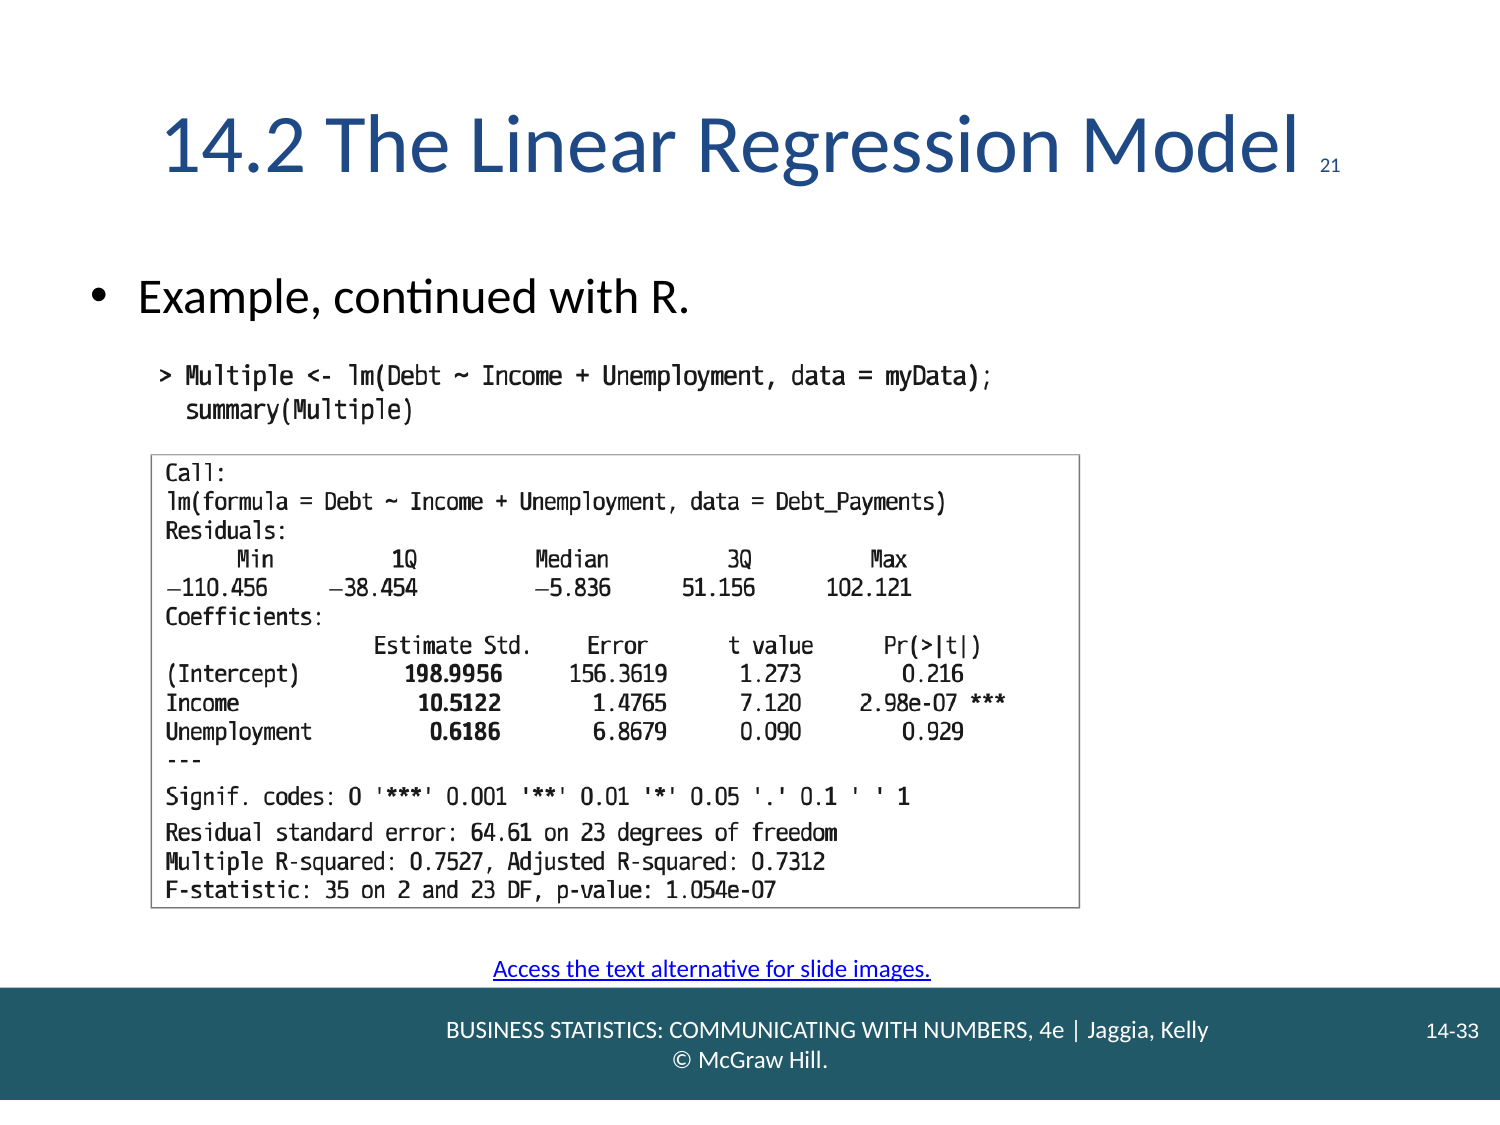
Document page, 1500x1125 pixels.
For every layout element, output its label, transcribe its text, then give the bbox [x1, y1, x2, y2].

list Access the text alternative for slide images. [249, 945, 1175, 983]
list Example, continued with R. [75, 262, 1425, 338]
title 14.2 The Linear Regression Model 21 [75, 45, 1425, 233]
picture [145, 350, 1014, 434]
picture [144, 450, 1086, 916]
